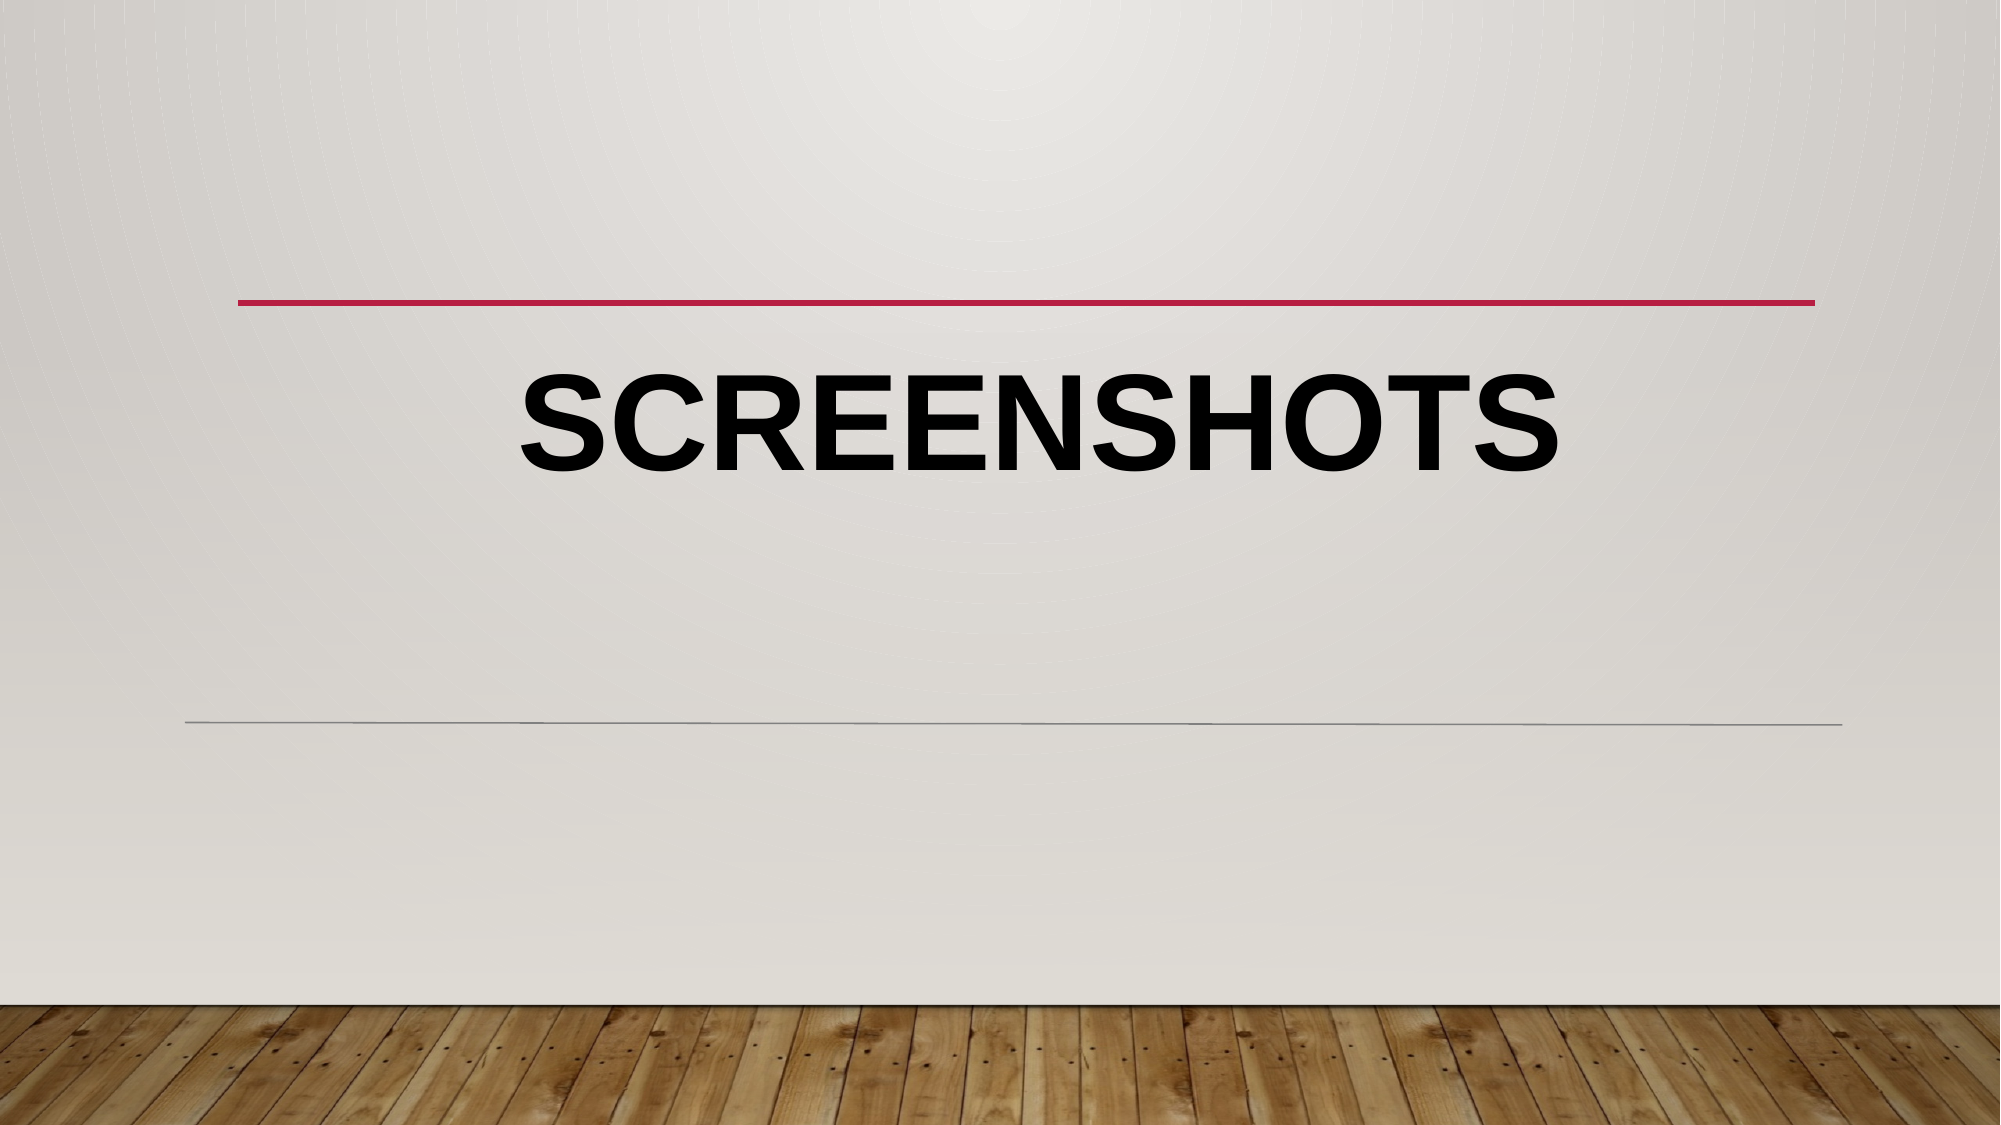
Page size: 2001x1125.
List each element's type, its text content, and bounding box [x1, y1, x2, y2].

title SCREENSHOTS [502, 344, 2000, 583]
picture [0, 1005, 2000, 1125]
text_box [184, 722, 1843, 726]
